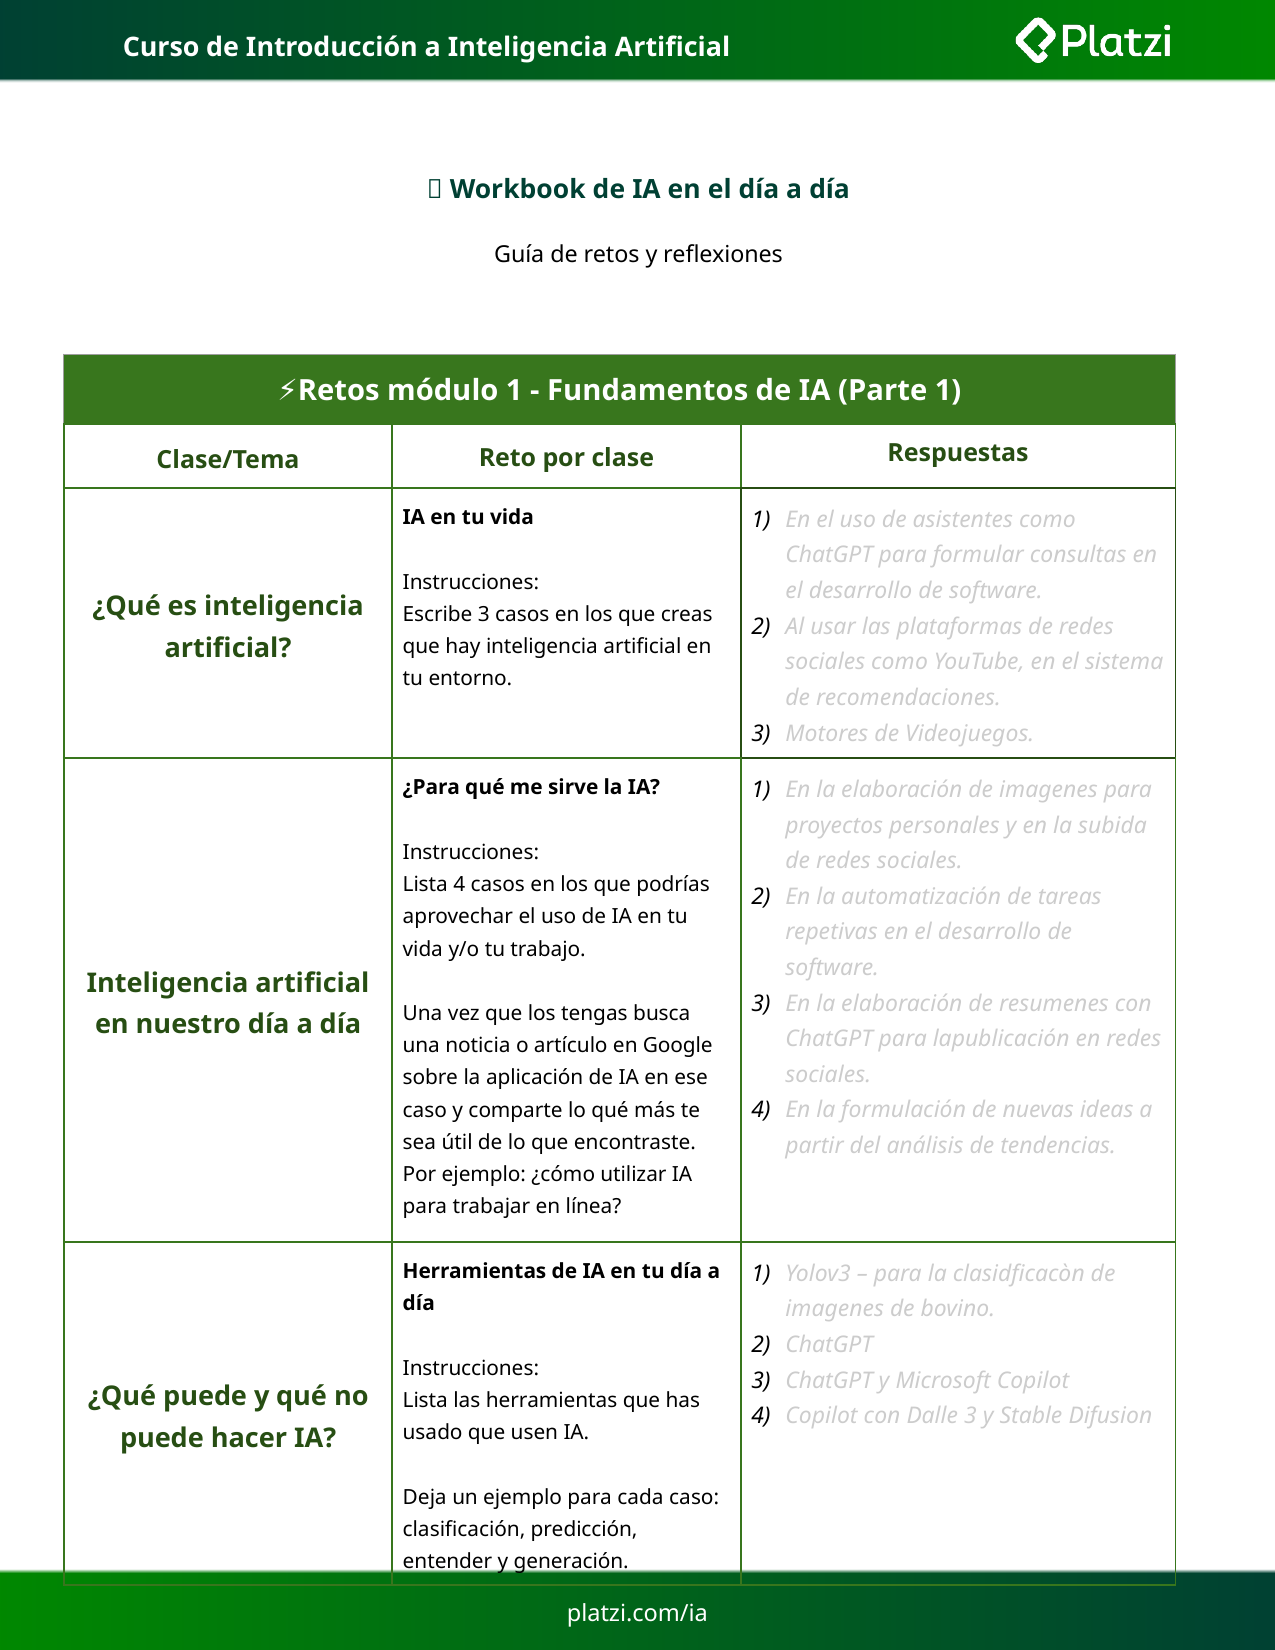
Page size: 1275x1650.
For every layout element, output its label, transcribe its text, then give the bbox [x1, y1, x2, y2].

table_cell Herramientas de IA en tu día a día Instrucciones: Lista las herramientas que has usado que usen IA. Deja un ejemplo para cada caso: clasificación, predicción, entender y generación. [393, 1243, 740, 1584]
table_cell En el uso de asistentes como ChatGPT para formular consultas en el desarrollo de software. Al usar las plataformas de redes sociales como YouTube, en el sistema de recomendaciones. Motores de Videojuegos. [742, 489, 1175, 757]
table_cell Respuestas [742, 425, 1175, 487]
subtitle platzi.com/ia [200, 1586, 1075, 1650]
table_cell ¿Para qué me sirve la IA? Instrucciones: Lista 4 casos en los que podrías aprovechar el uso de IA en tu vida y/o tu trabajo. Una vez que los tengas busca una noticia o artículo en Google sobre la aplicación de IA en ese caso y comparte lo qué más te sea útil de lo que encontraste. Por ejemplo: ¿cómo utilizar IA para trabajar en línea? [393, 759, 740, 1241]
table_cell Clase/Tema [65, 425, 391, 487]
subtitle Guía de retos y reflexiones [101, 212, 1176, 291]
table_cell ¿Qué puede y qué no puede hacer IA? [65, 1243, 391, 1584]
table_cell ¿Qué es inteligencia artificial? [65, 489, 391, 757]
picture [0, 0, 1275, 1650]
table_cell Yolov3 – para la clasidficacòn de imagenes de bovino. ChatGPT ChatGPT y Microsoft Copilot Copilot con Dalle 3 y Stable Difusion [742, 1243, 1175, 1584]
table_cell Reto por clase [393, 425, 740, 487]
title Curso de Introducción a Inteligencia Artificial [101, 6, 977, 86]
table_cell En la elaboración de imagenes para proyectos personales y en la subida de redes sociales. En la automatización de tareas repetivas en el desarrollo de software. En la elaboración de resumenes con ChatGPT para lapublicación en redes sociales. En la formulación de nuevas ideas a partir del análisis de tendencias. [742, 759, 1175, 1241]
table_cell IA en tu vida Instrucciones: Escribe 3 casos en los que creas que hay inteligencia artificial en tu entorno. [393, 489, 740, 757]
table_header ⚡Retos módulo 1 - Fundamentos de IA (Parte 1) [64, 355, 1175, 423]
table_cell Inteligencia artificial en nuestro día a día [65, 759, 391, 1241]
title 🧠 Workbook de IA en el día a día [101, 148, 1176, 212]
